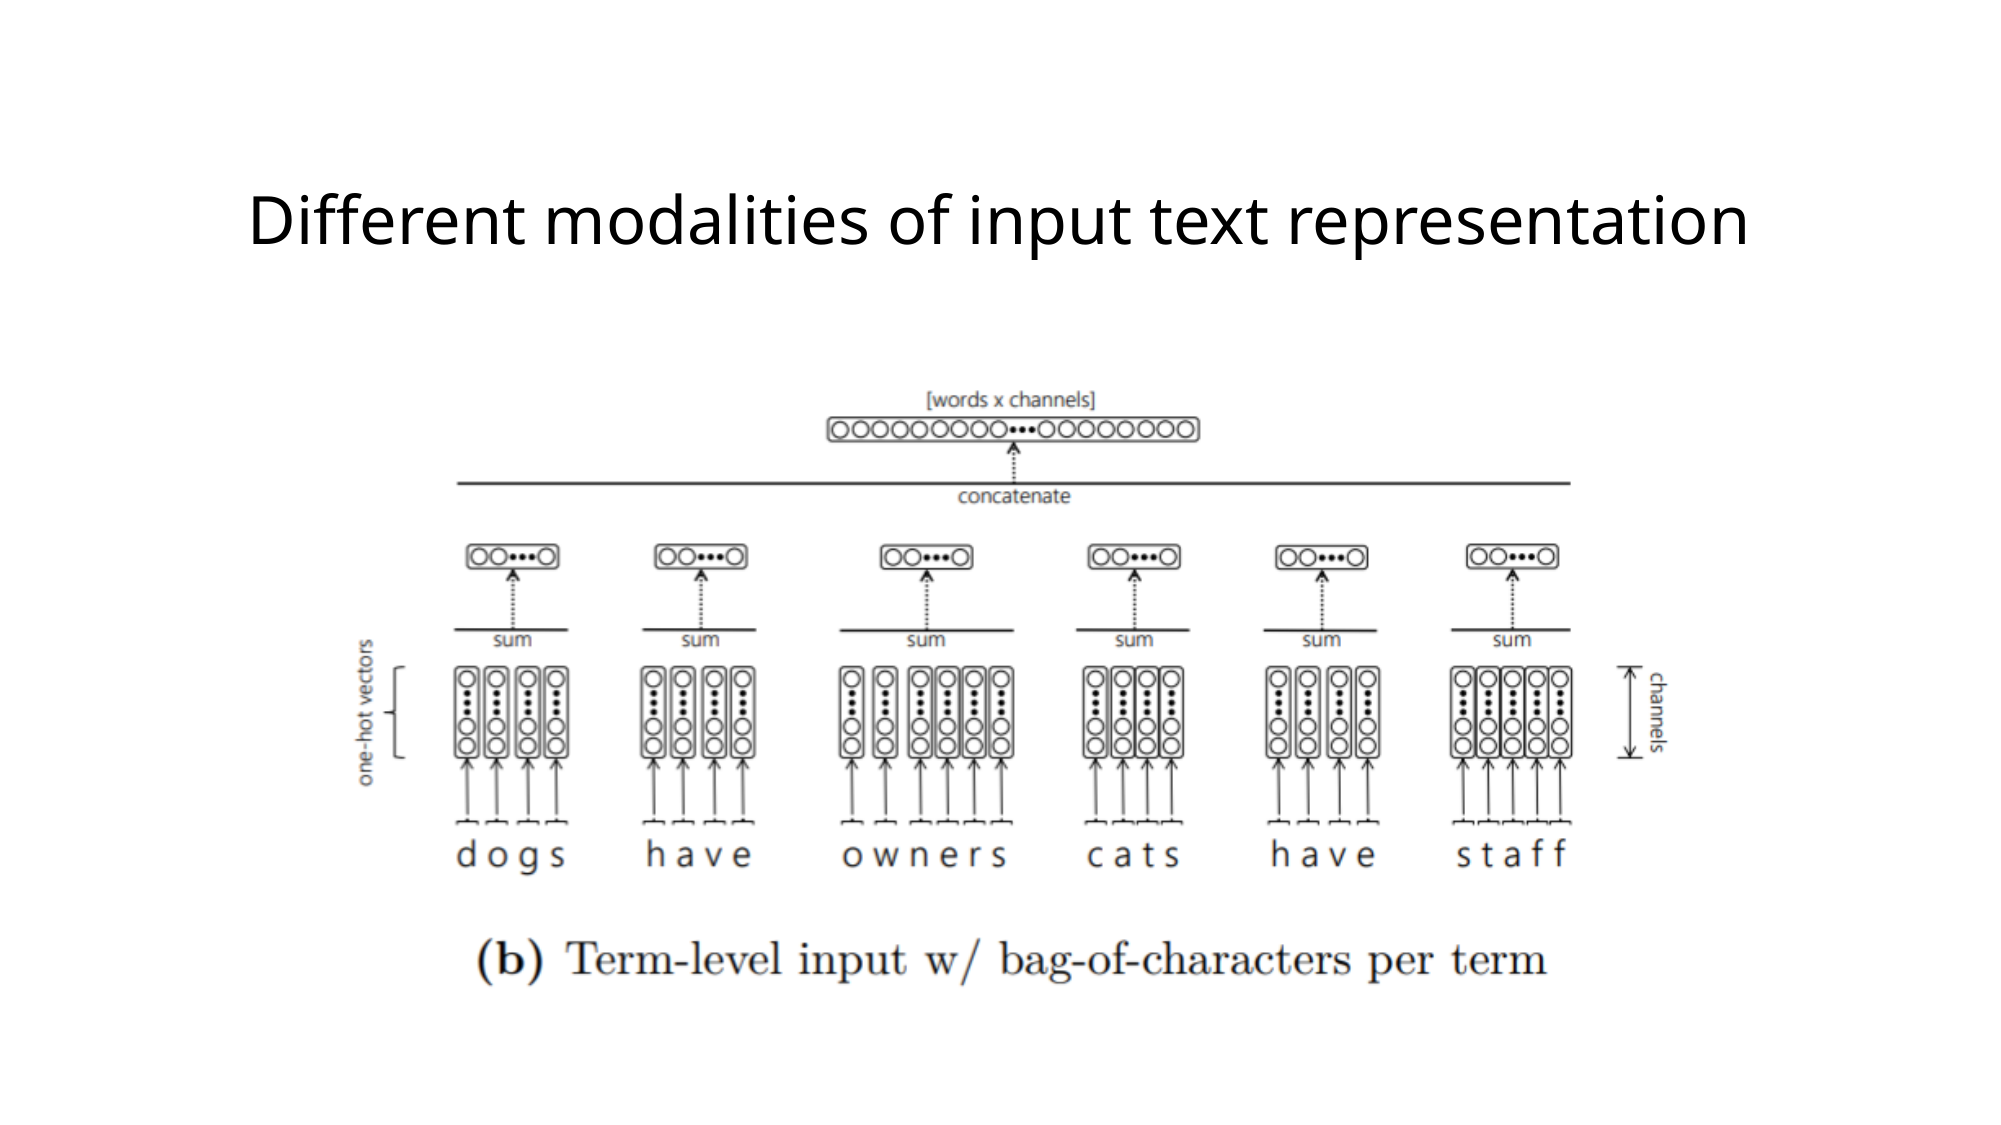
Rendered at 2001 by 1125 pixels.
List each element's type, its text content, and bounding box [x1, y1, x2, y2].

picture [243, 387, 1757, 992]
title Different modalities of input text representation [159, 101, 1840, 344]
